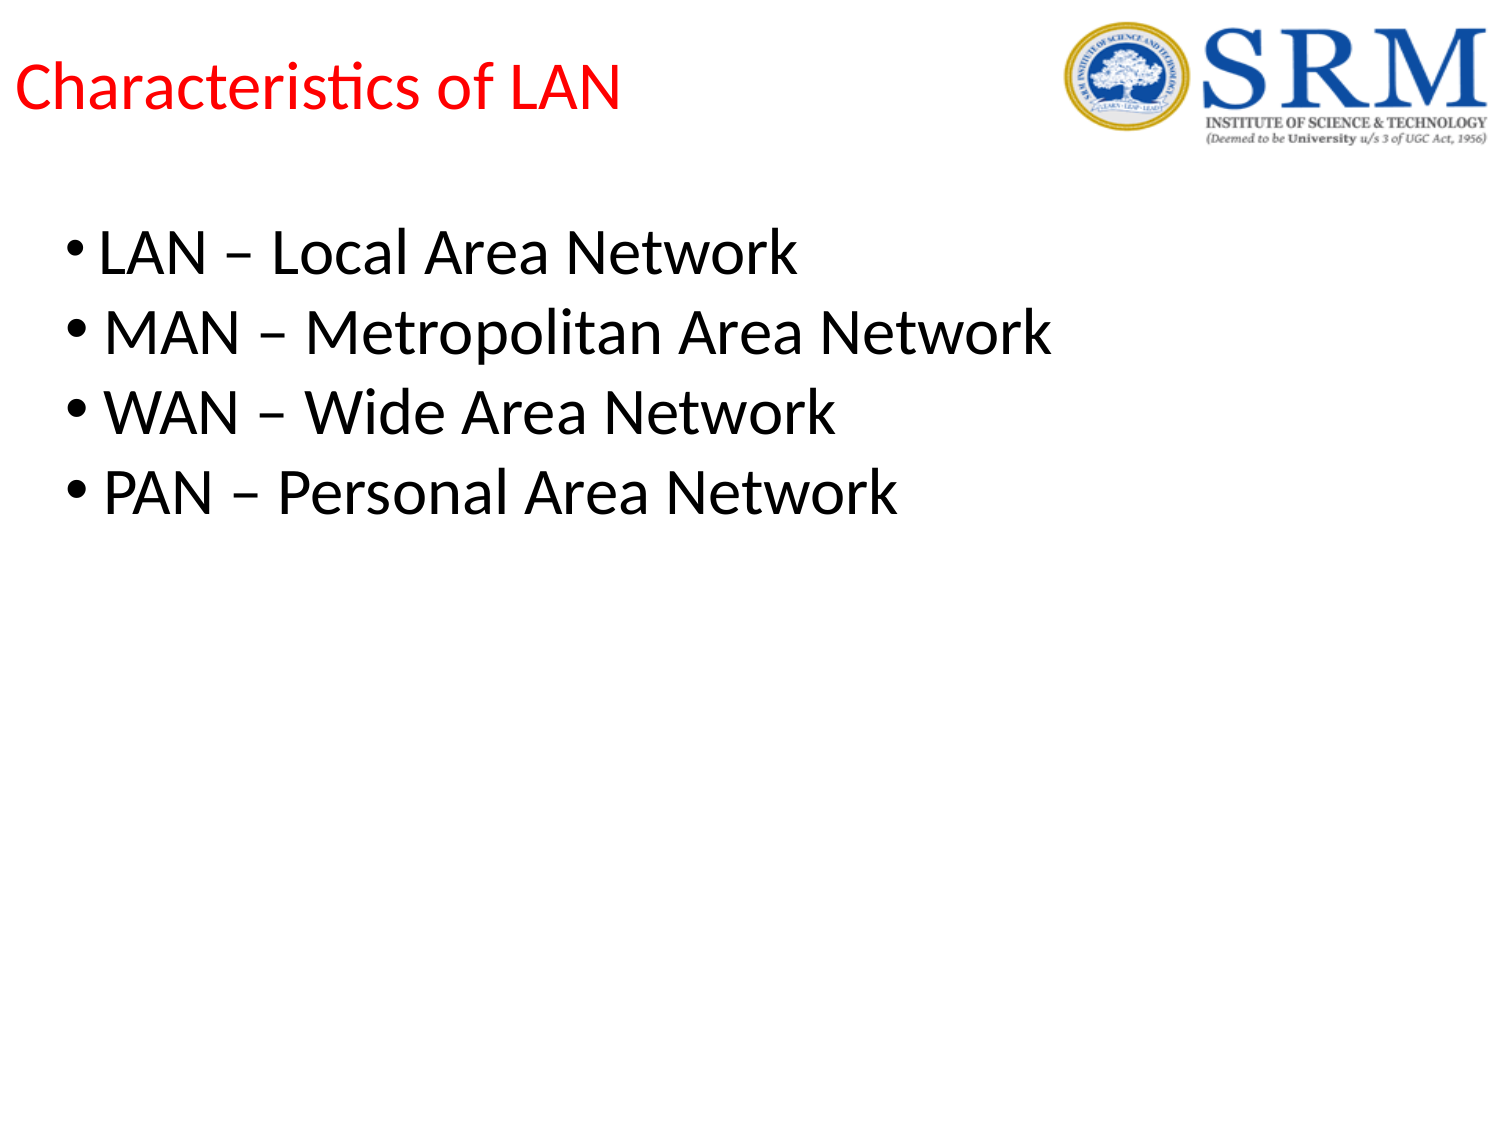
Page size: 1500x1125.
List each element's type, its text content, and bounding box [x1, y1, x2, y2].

text_box LAN – Local Area Network MAN – Metropolitan Area Network WAN – Wide Area Network PAN – Personal Area Network [49, 200, 1463, 1075]
title Characteristics of LAN [0, 0, 988, 175]
picture [1059, 0, 1500, 162]
